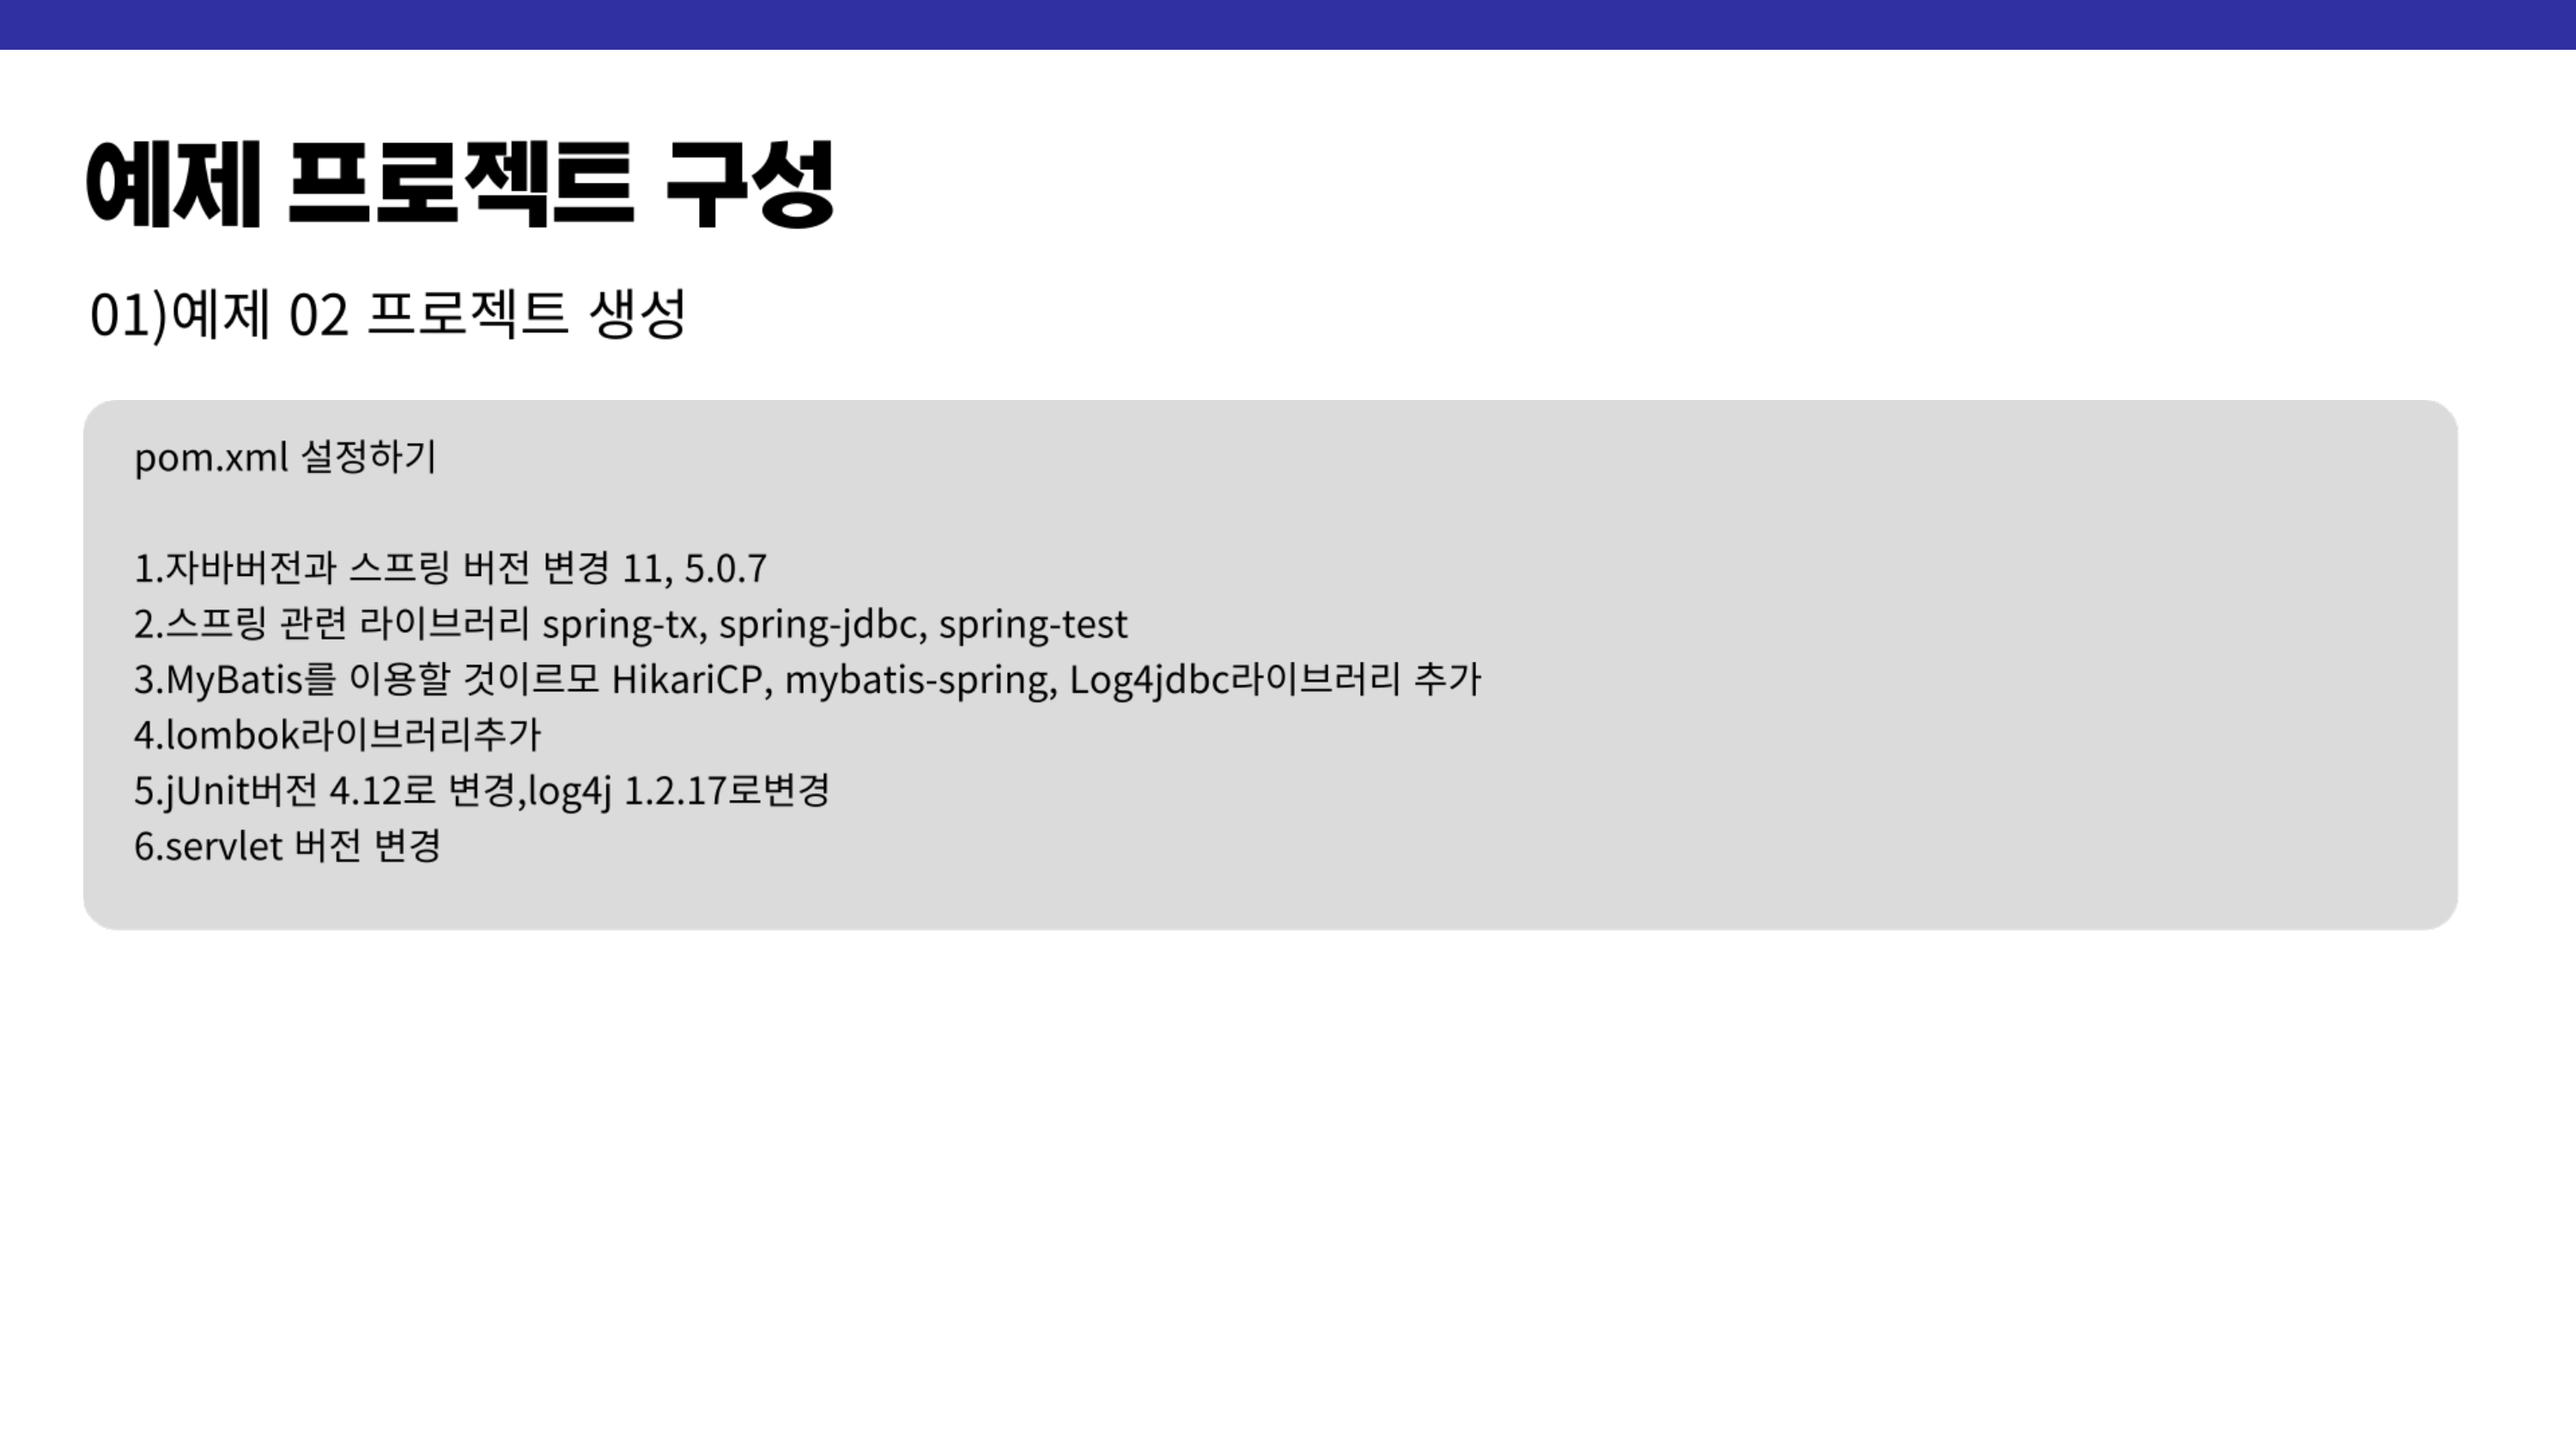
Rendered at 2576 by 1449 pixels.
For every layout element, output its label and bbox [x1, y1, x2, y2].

text_box [0, 0, 2576, 50]
picture [122, 415, 1519, 906]
picture [55, 101, 922, 404]
text_box [83, 400, 2459, 931]
